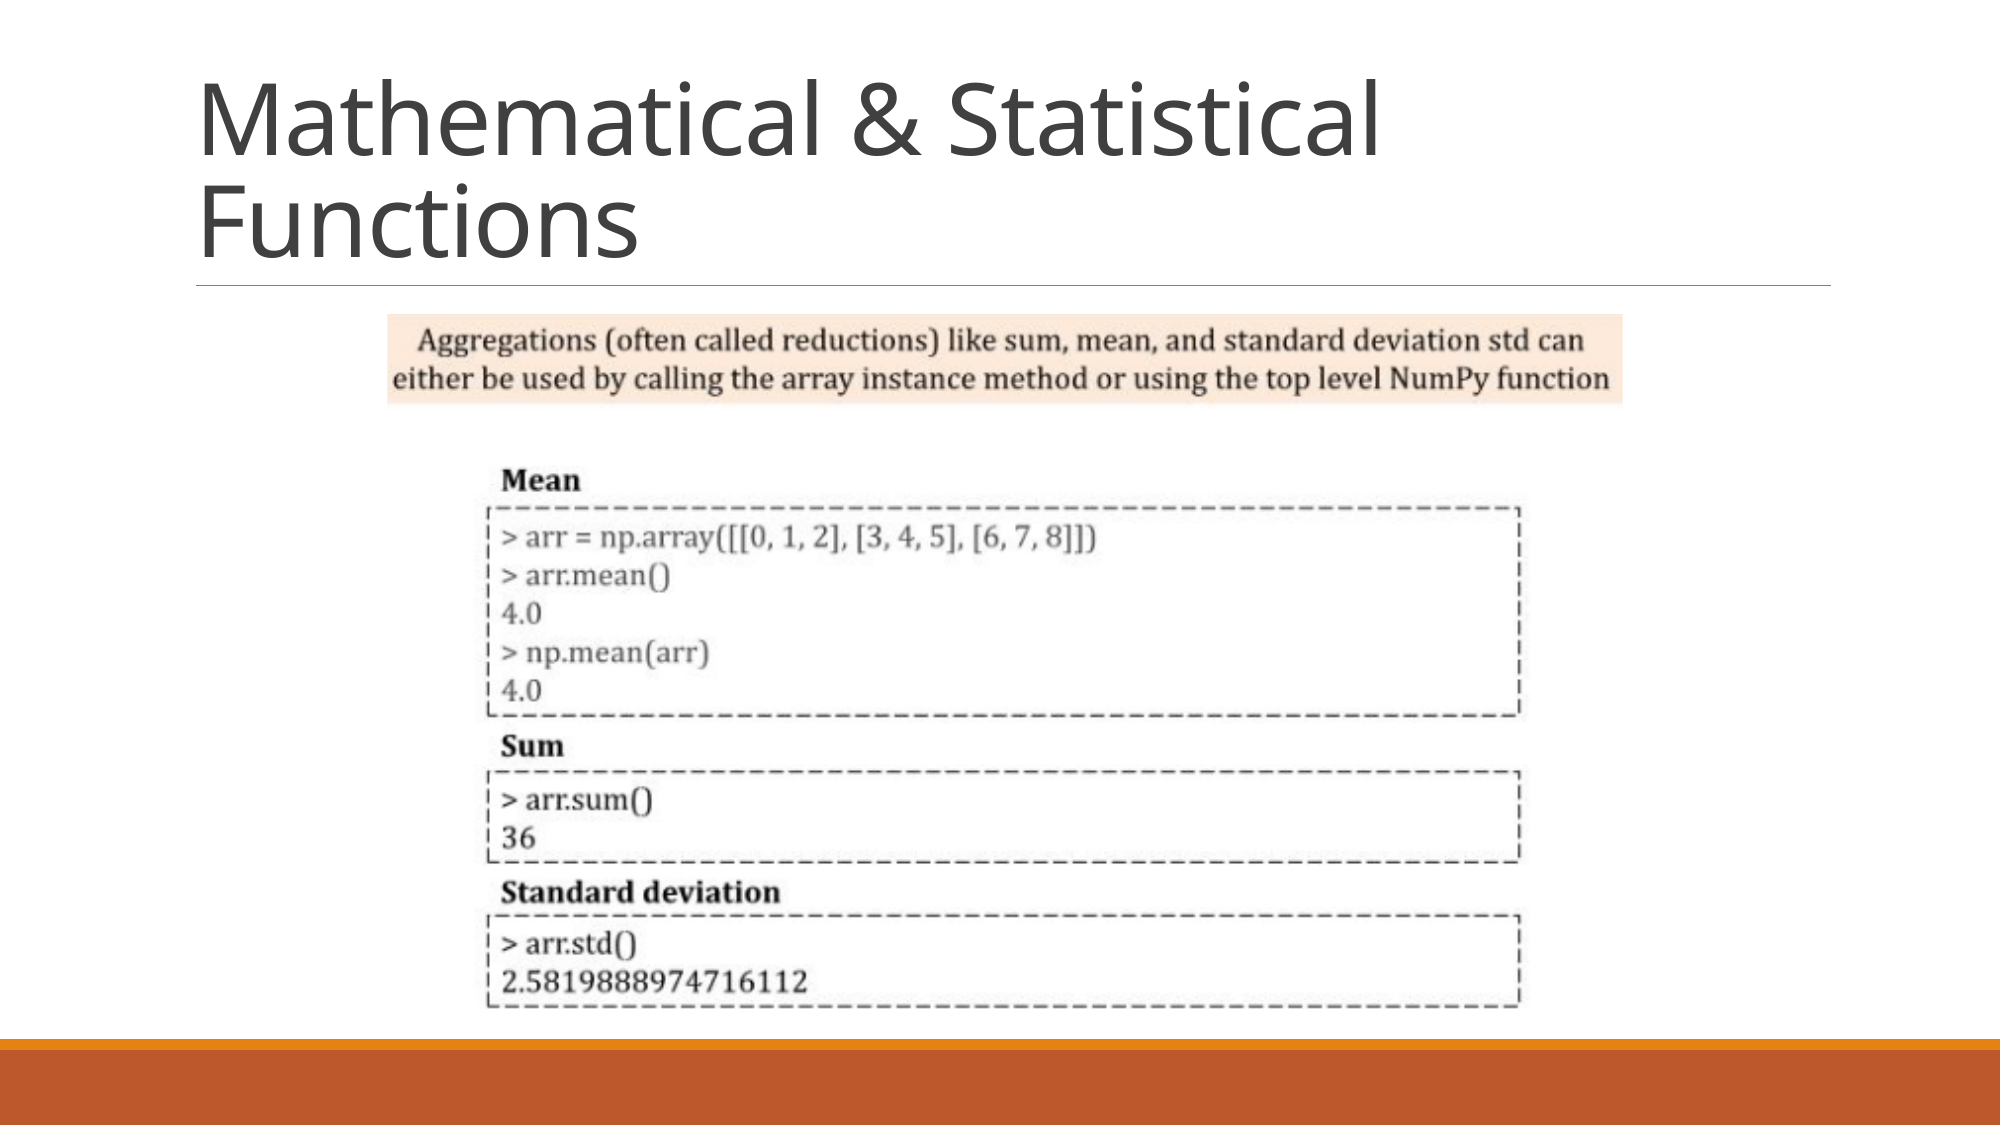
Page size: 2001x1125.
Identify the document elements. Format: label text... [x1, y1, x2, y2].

title Mathematical & Statistical Functions [180, 47, 1830, 285]
picture [386, 313, 1624, 1016]
